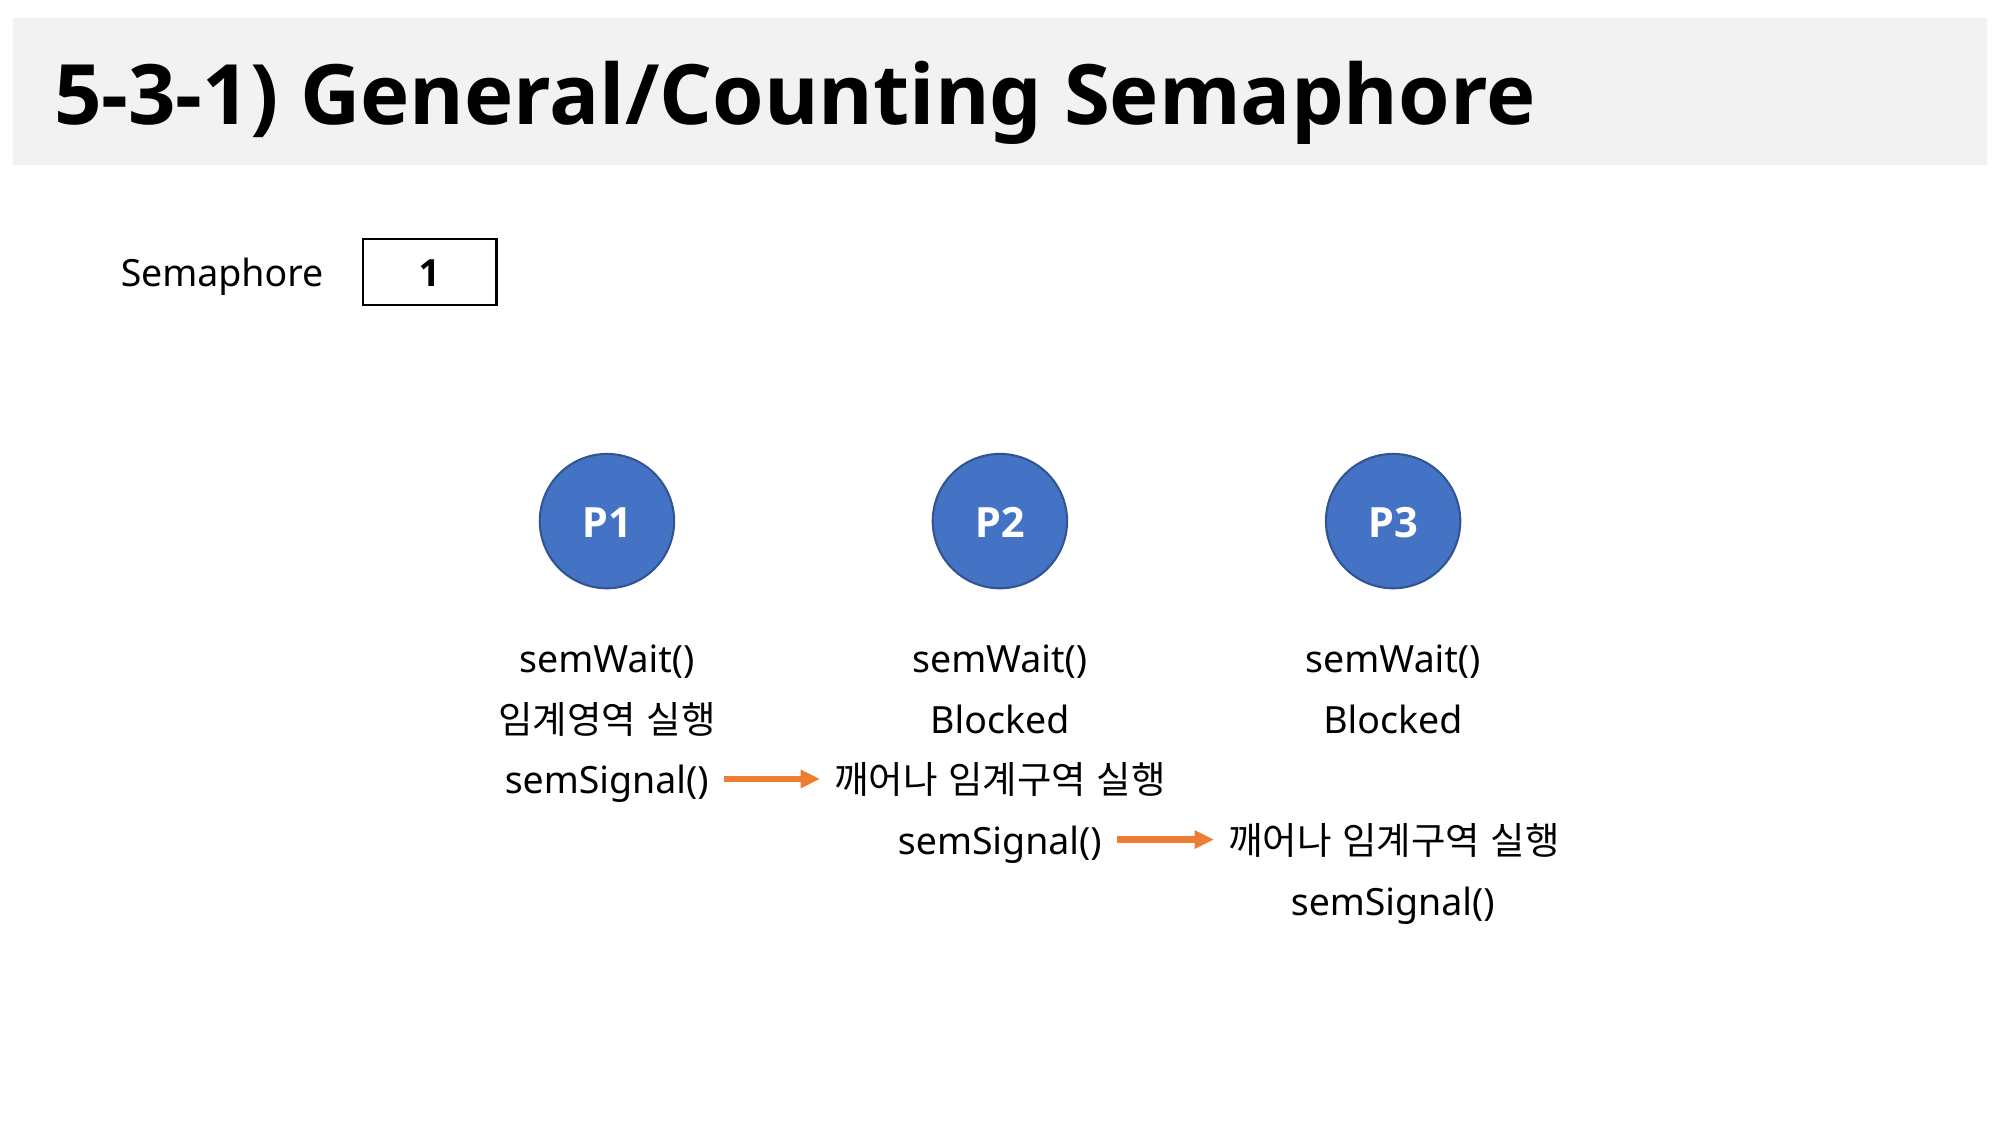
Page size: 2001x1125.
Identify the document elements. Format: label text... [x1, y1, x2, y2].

text_box P1 [538, 452, 676, 590]
text_box Blocked [915, 688, 1085, 749]
text_box 5-3-1) General/Counting Semaphore [12, 17, 1988, 166]
text_box 깨어나 임계구역 실행 [819, 749, 1181, 809]
text_box semWait() [1290, 627, 1496, 688]
text_box P3 [1324, 452, 1462, 590]
text_box P2 [931, 452, 1069, 590]
text_box Blocked [1308, 688, 1478, 749]
text_box semSignal() [1276, 870, 1510, 931]
text_box 1 [362, 238, 497, 306]
text_box semSignal() [490, 749, 724, 809]
text_box semWait() [504, 627, 710, 688]
text_box 임계영역 실행 [483, 688, 731, 749]
text_box semWait() [897, 627, 1103, 688]
text_box Semaphore [106, 241, 339, 302]
text_box semSignal() [883, 809, 1117, 870]
text_box 깨어나 임계구역 실행 [1213, 809, 1575, 870]
